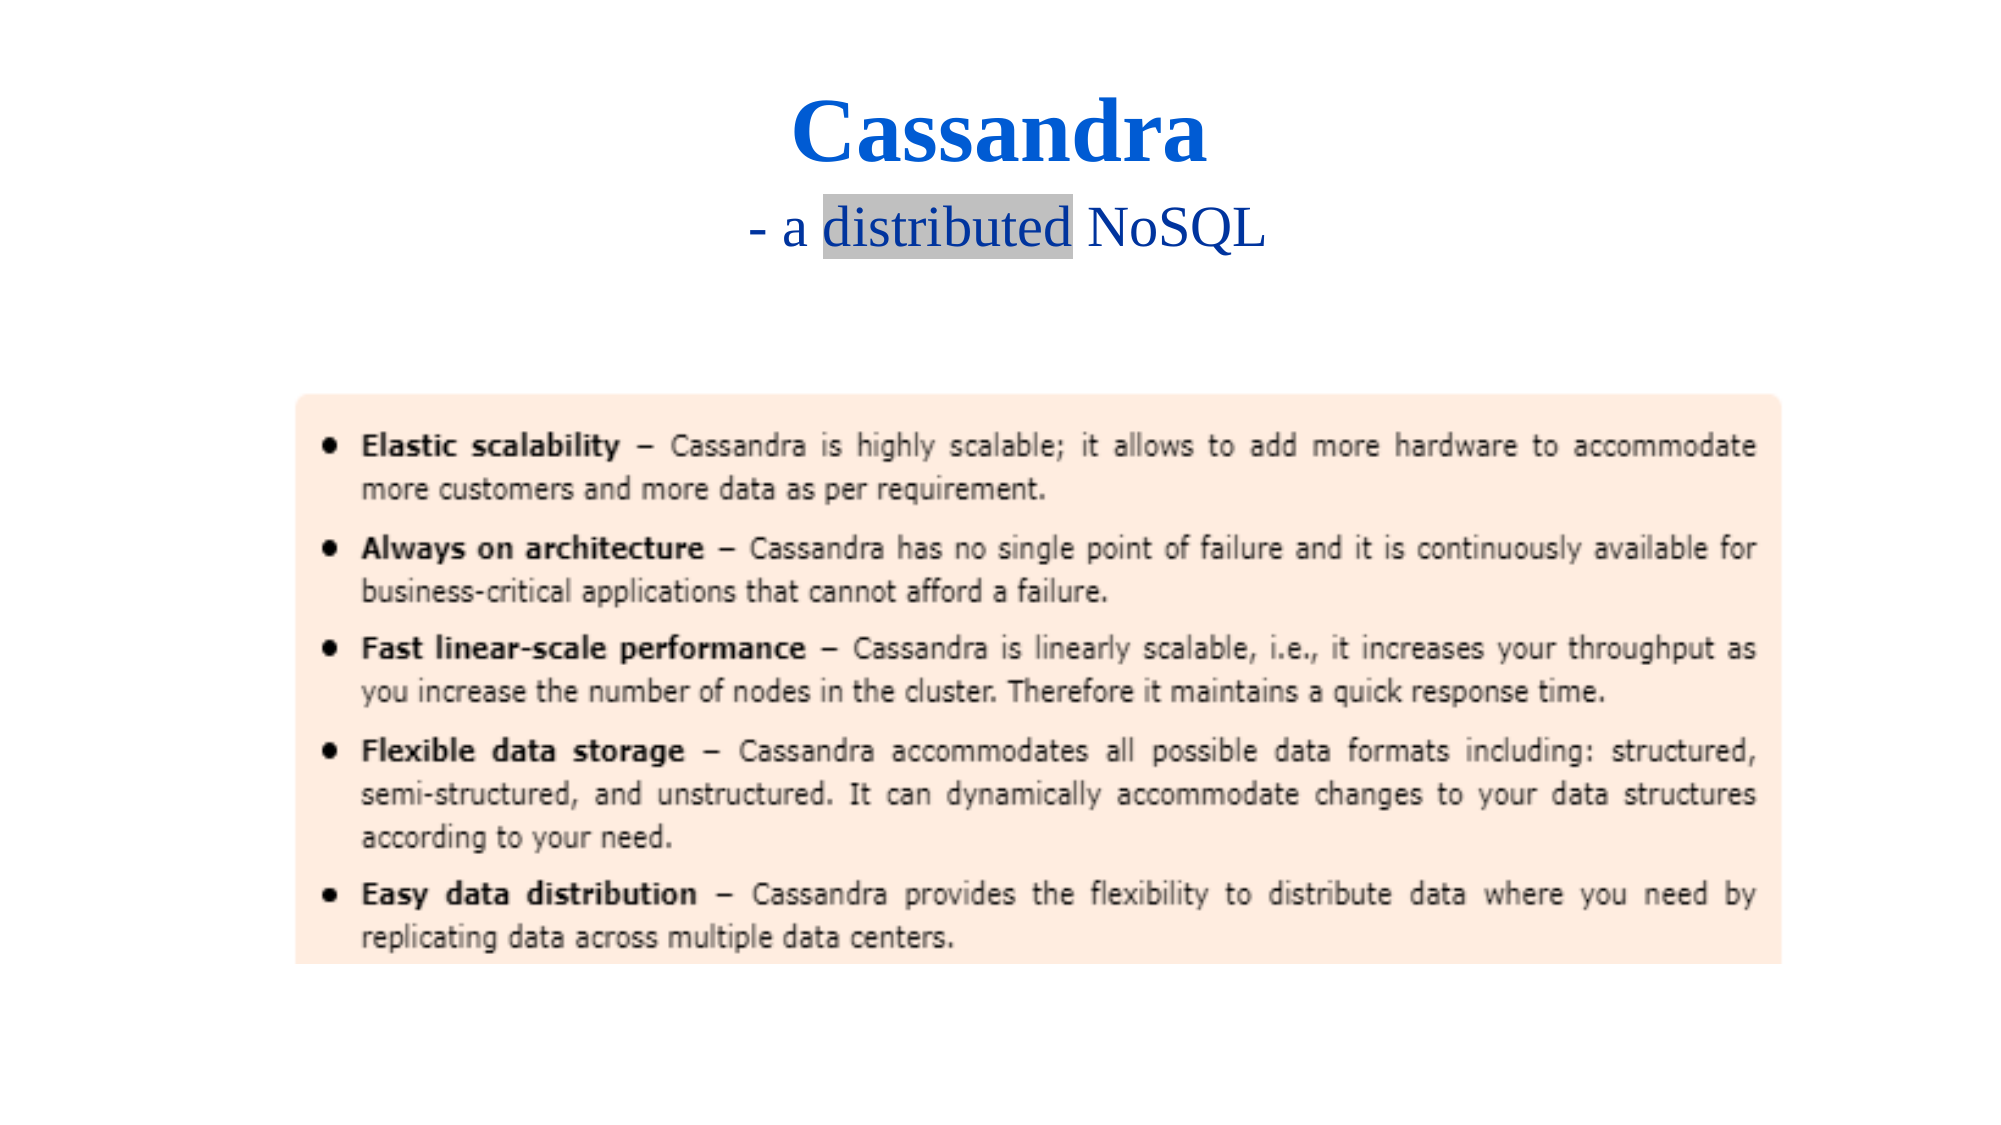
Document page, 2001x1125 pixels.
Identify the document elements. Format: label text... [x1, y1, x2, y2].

list - a distributed NoSQL [79, 187, 1865, 268]
picture [262, 376, 1803, 964]
title Cassandra [135, 69, 1865, 150]
